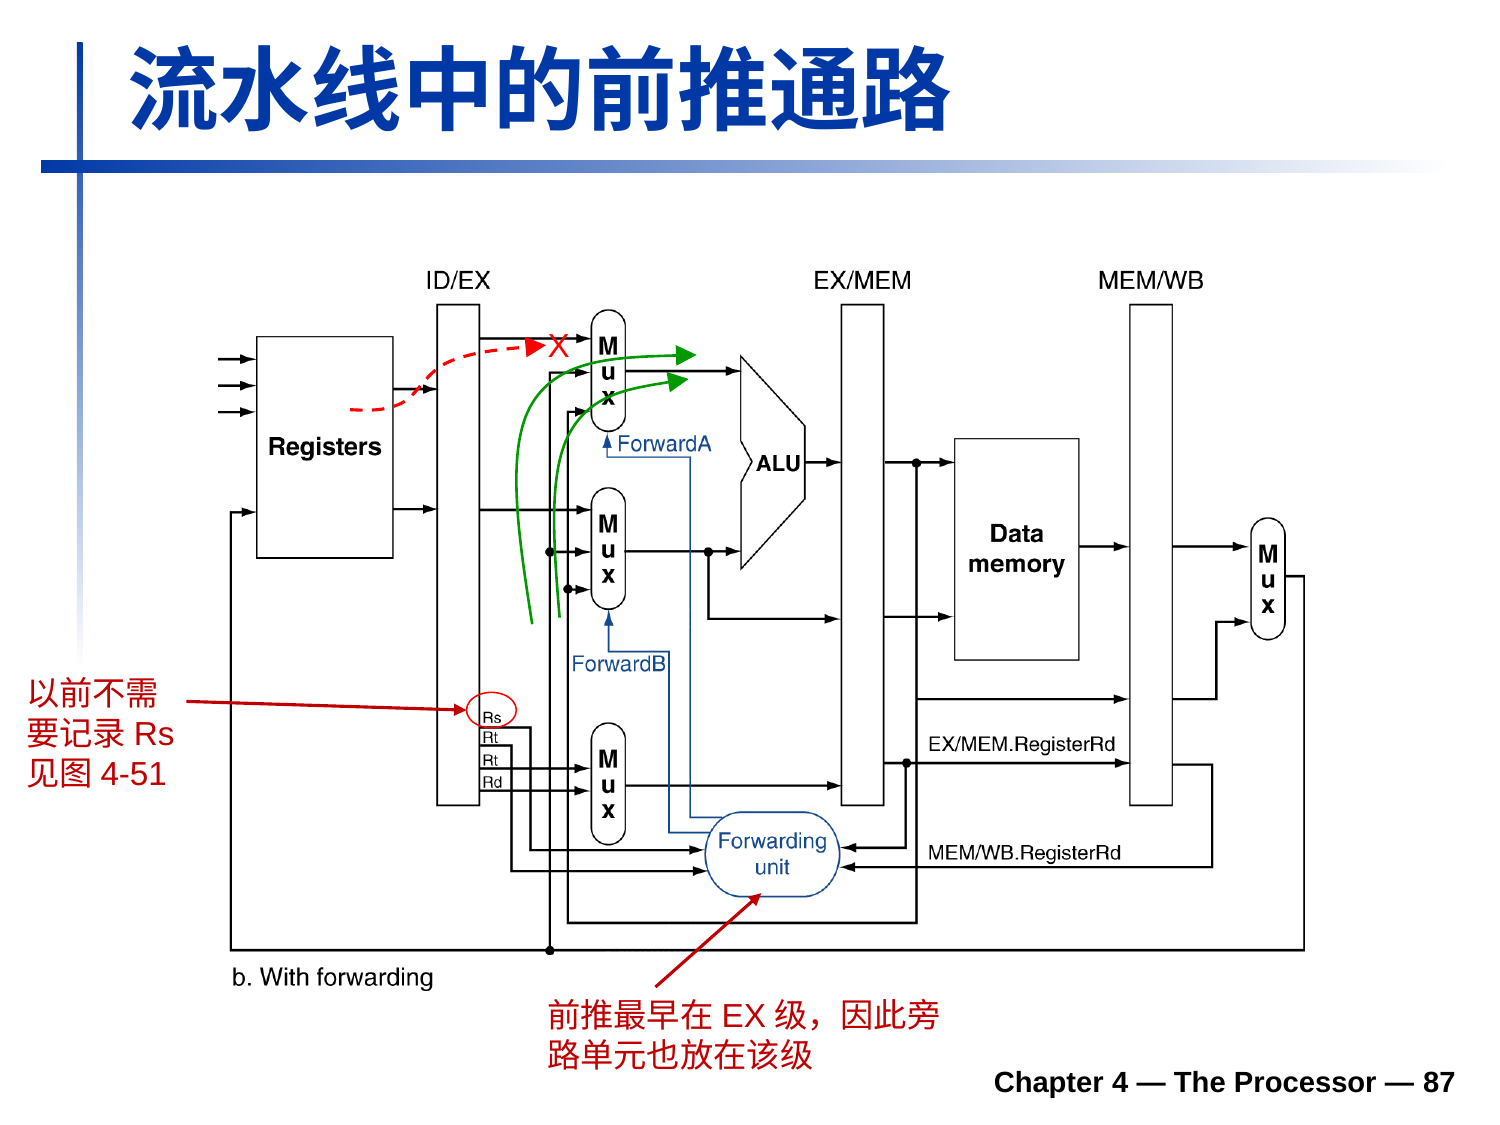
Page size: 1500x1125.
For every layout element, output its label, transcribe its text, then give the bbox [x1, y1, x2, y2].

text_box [186, 701, 467, 711]
text_box 前推最早在EX级，因此旁路单元也放在该级 [532, 999, 959, 1082]
text_box 以前不需要记录Rs 见图4-51 [11, 664, 195, 800]
picture [218, 266, 1305, 991]
footer Chapter 4 — The Processor — [277, 1046, 1471, 1106]
title 流水线中的前推通路 [112, 23, 1468, 149]
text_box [655, 893, 762, 988]
